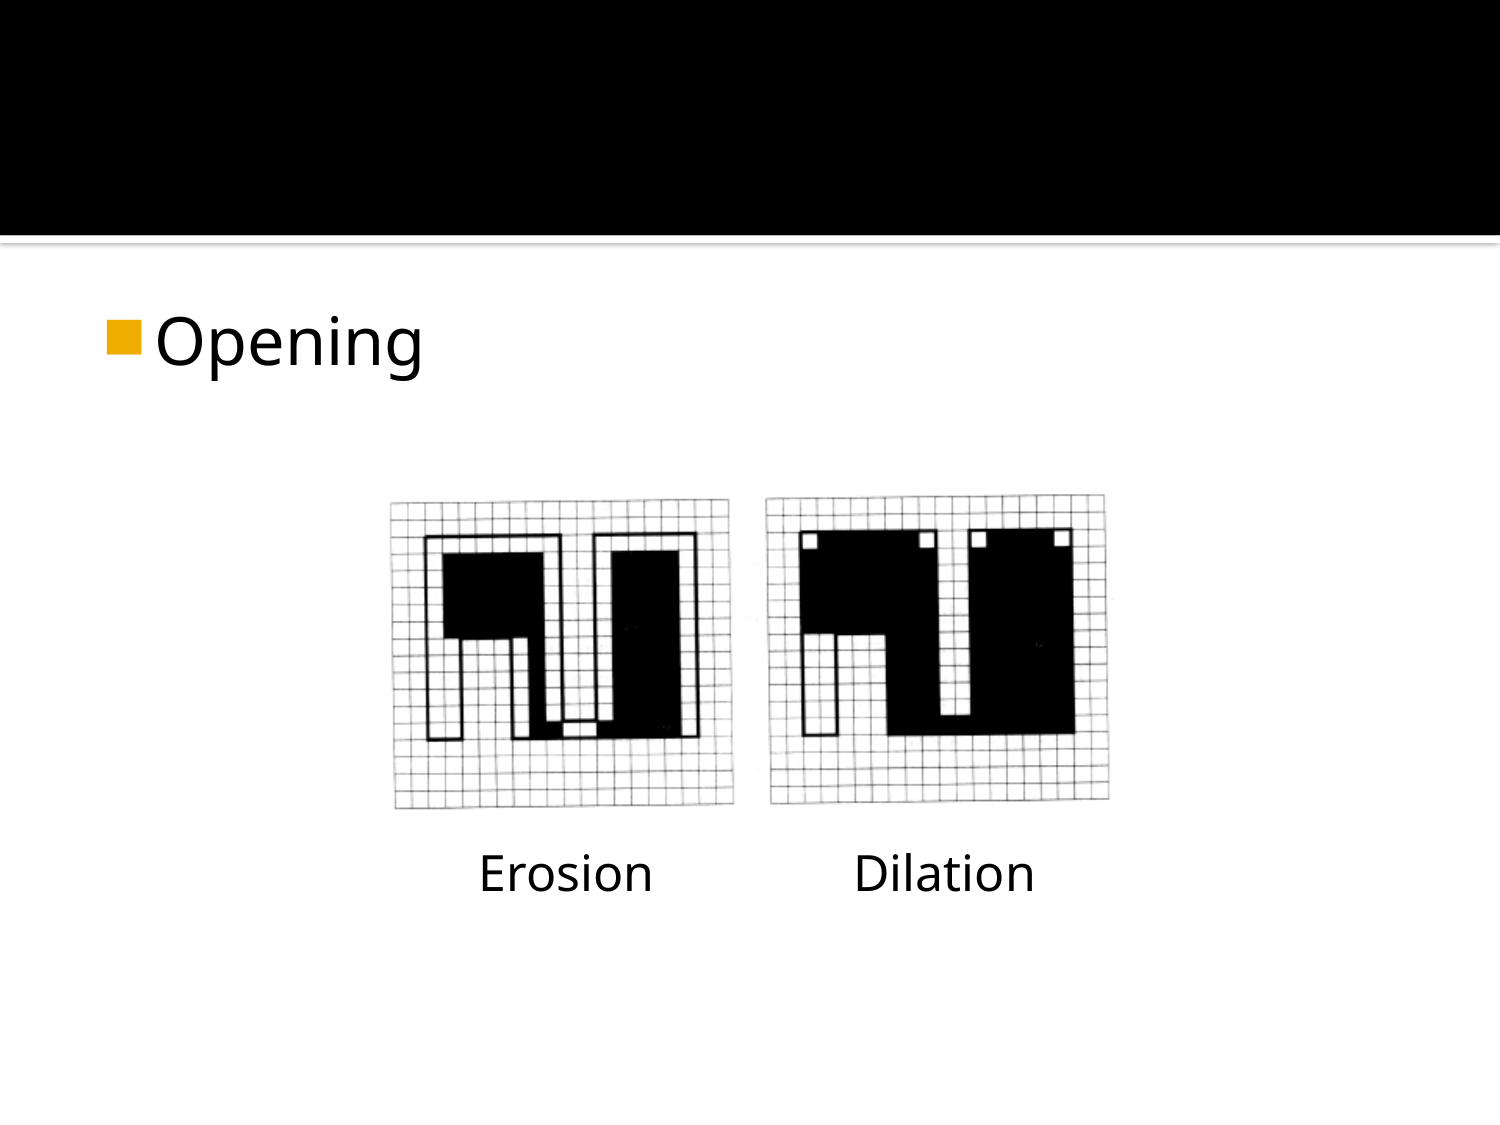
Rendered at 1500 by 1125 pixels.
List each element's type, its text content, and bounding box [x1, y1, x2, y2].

text_box Dilation [773, 834, 1117, 909]
picture [384, 493, 1116, 811]
text_box Erosion [395, 834, 739, 909]
list Opening [74, 290, 1426, 1051]
